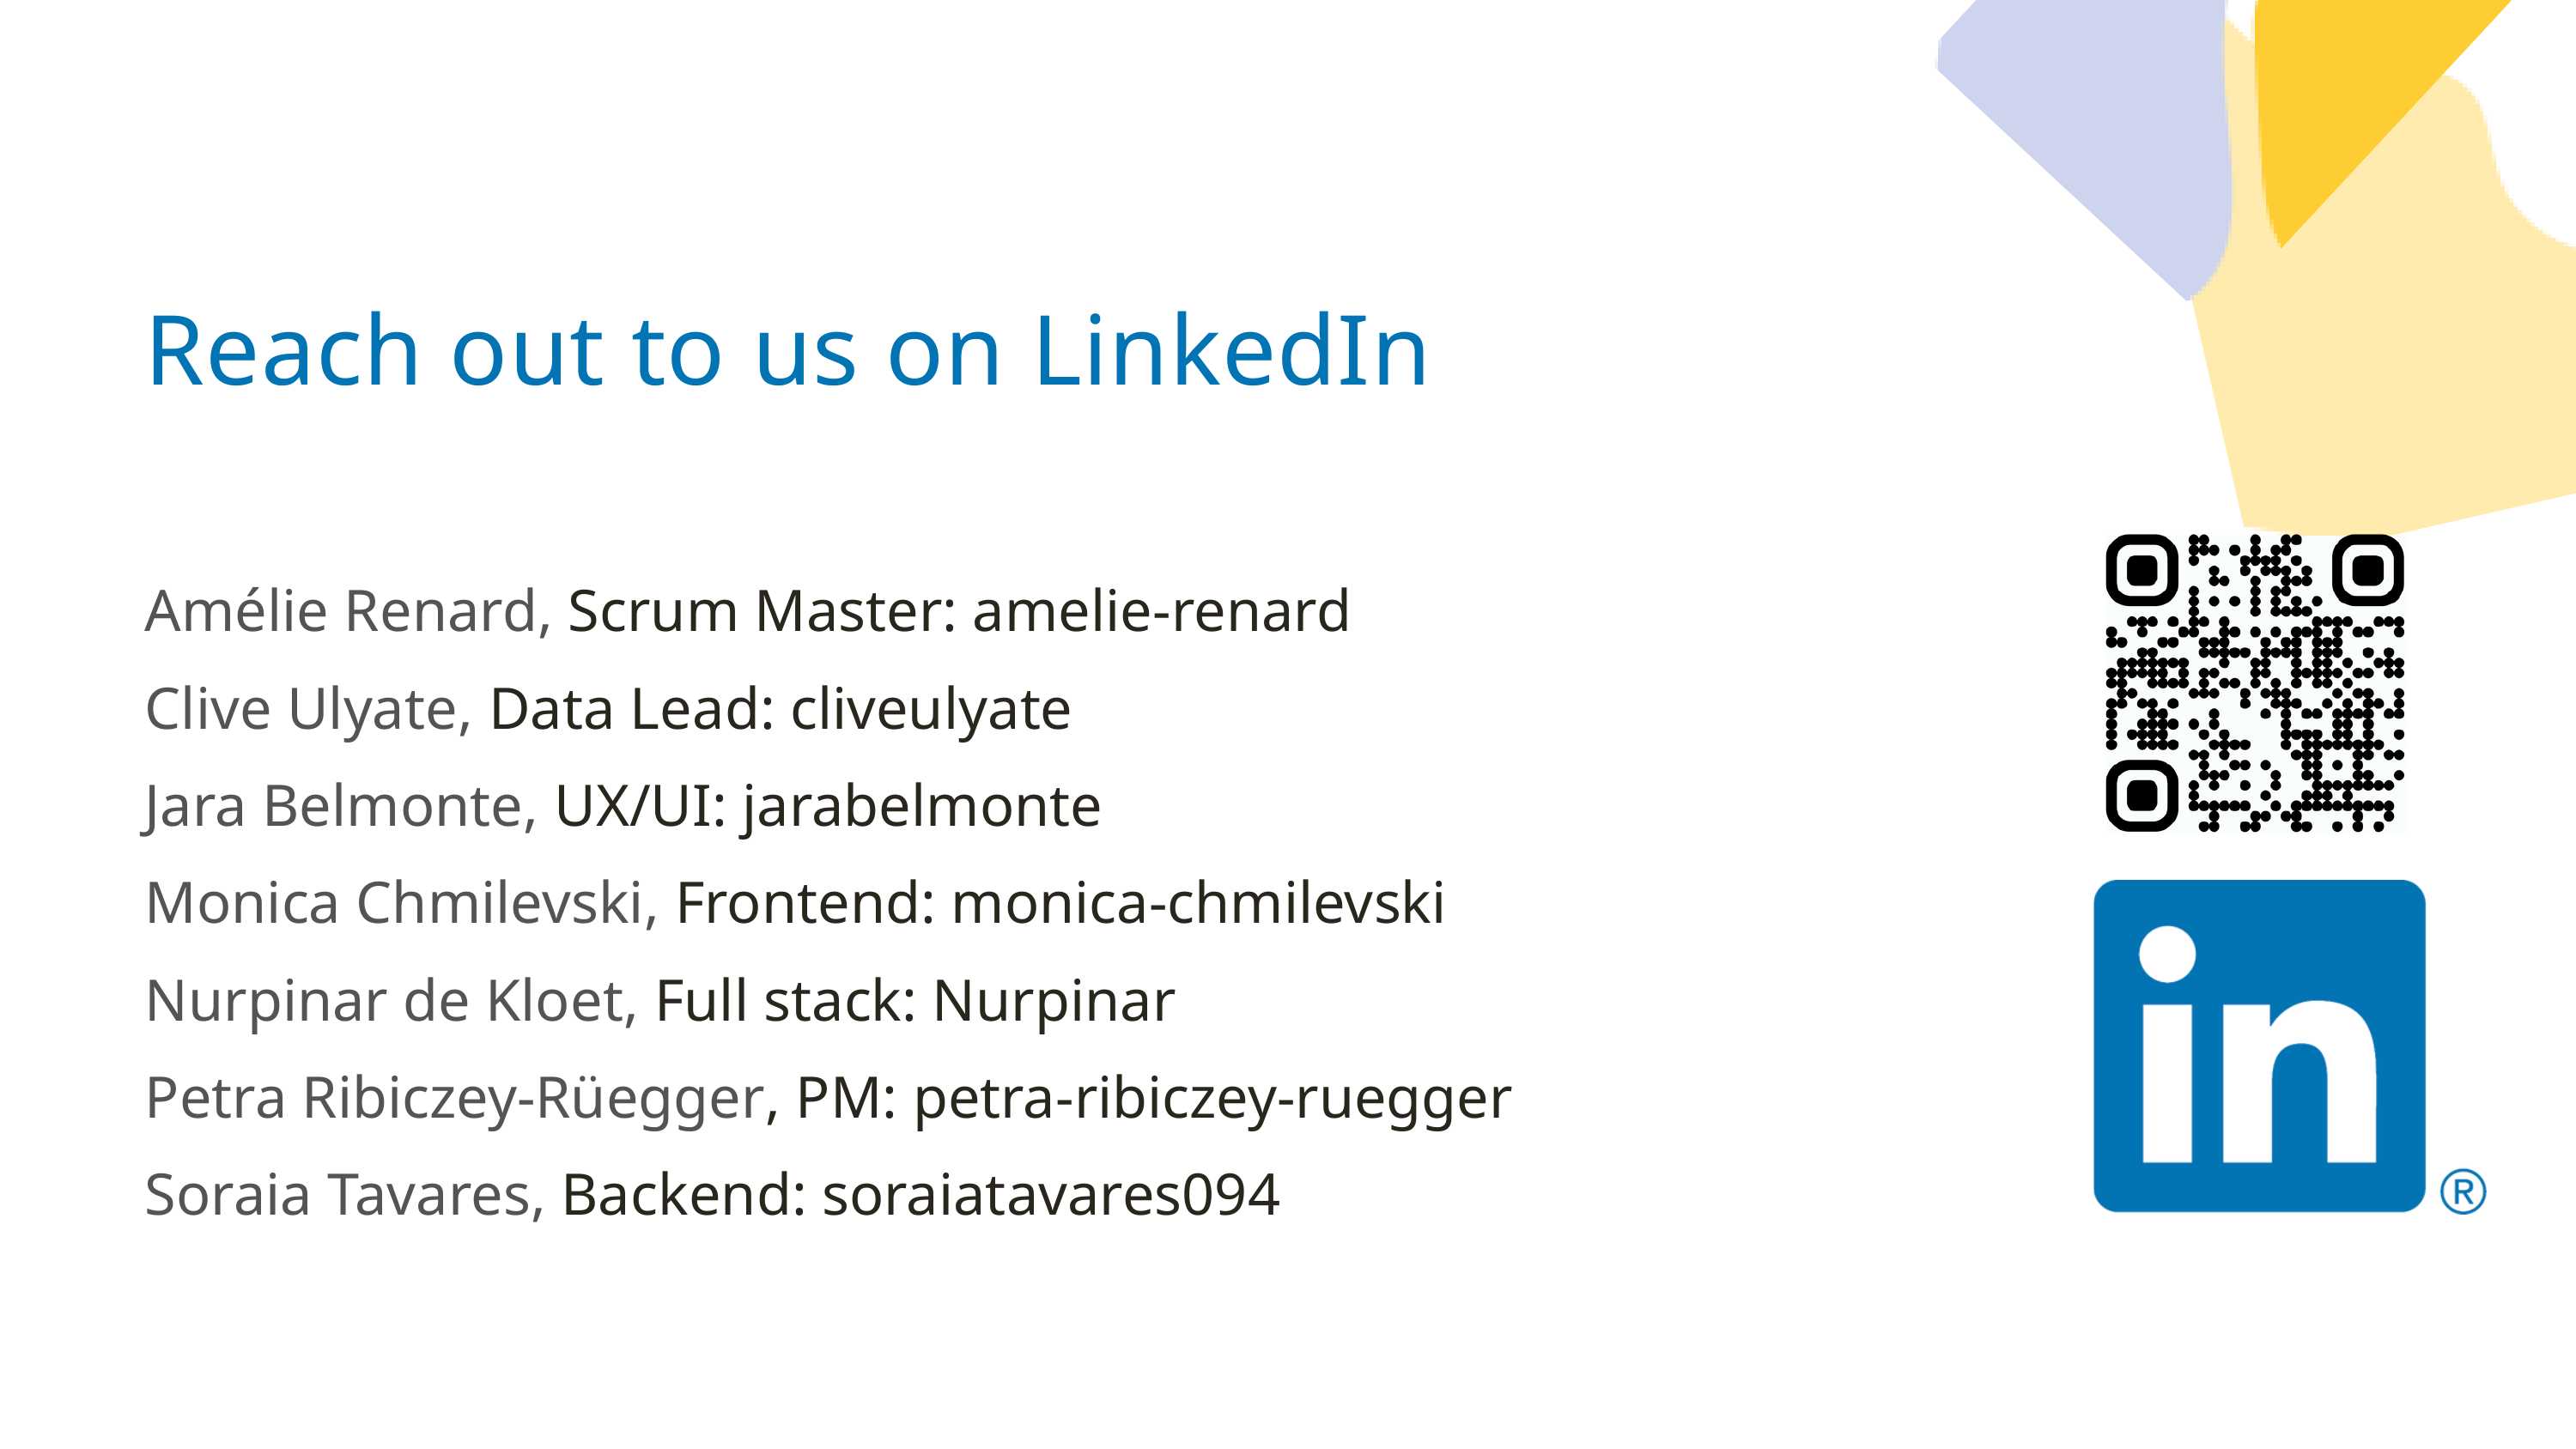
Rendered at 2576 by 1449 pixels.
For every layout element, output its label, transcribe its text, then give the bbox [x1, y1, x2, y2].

text_box [1923, 0, 2512, 324]
text_box Reach out to us on LinkedIn [144, 307, 1923, 404]
text_box [2263, 880, 2487, 1215]
text_box [2093, 522, 2412, 857]
text_box [2193, 0, 2576, 531]
text_box Amélie Renard, Scrum Master: amelie-renard Clive Ulyate, Data Lead: cliveulyate Jara Belmonte, UX/UI: jarabelmonte Monica Chmilevski, Frontend: monica-chmilevski Nurpinar de Kloet, Full stack: Nurpinar Petra Ribiczey-Rüegger, PM: petra-ribiczey-ruegger Soraia Tavares, Backend: soraiatavares094 [144, 545, 2263, 1228]
